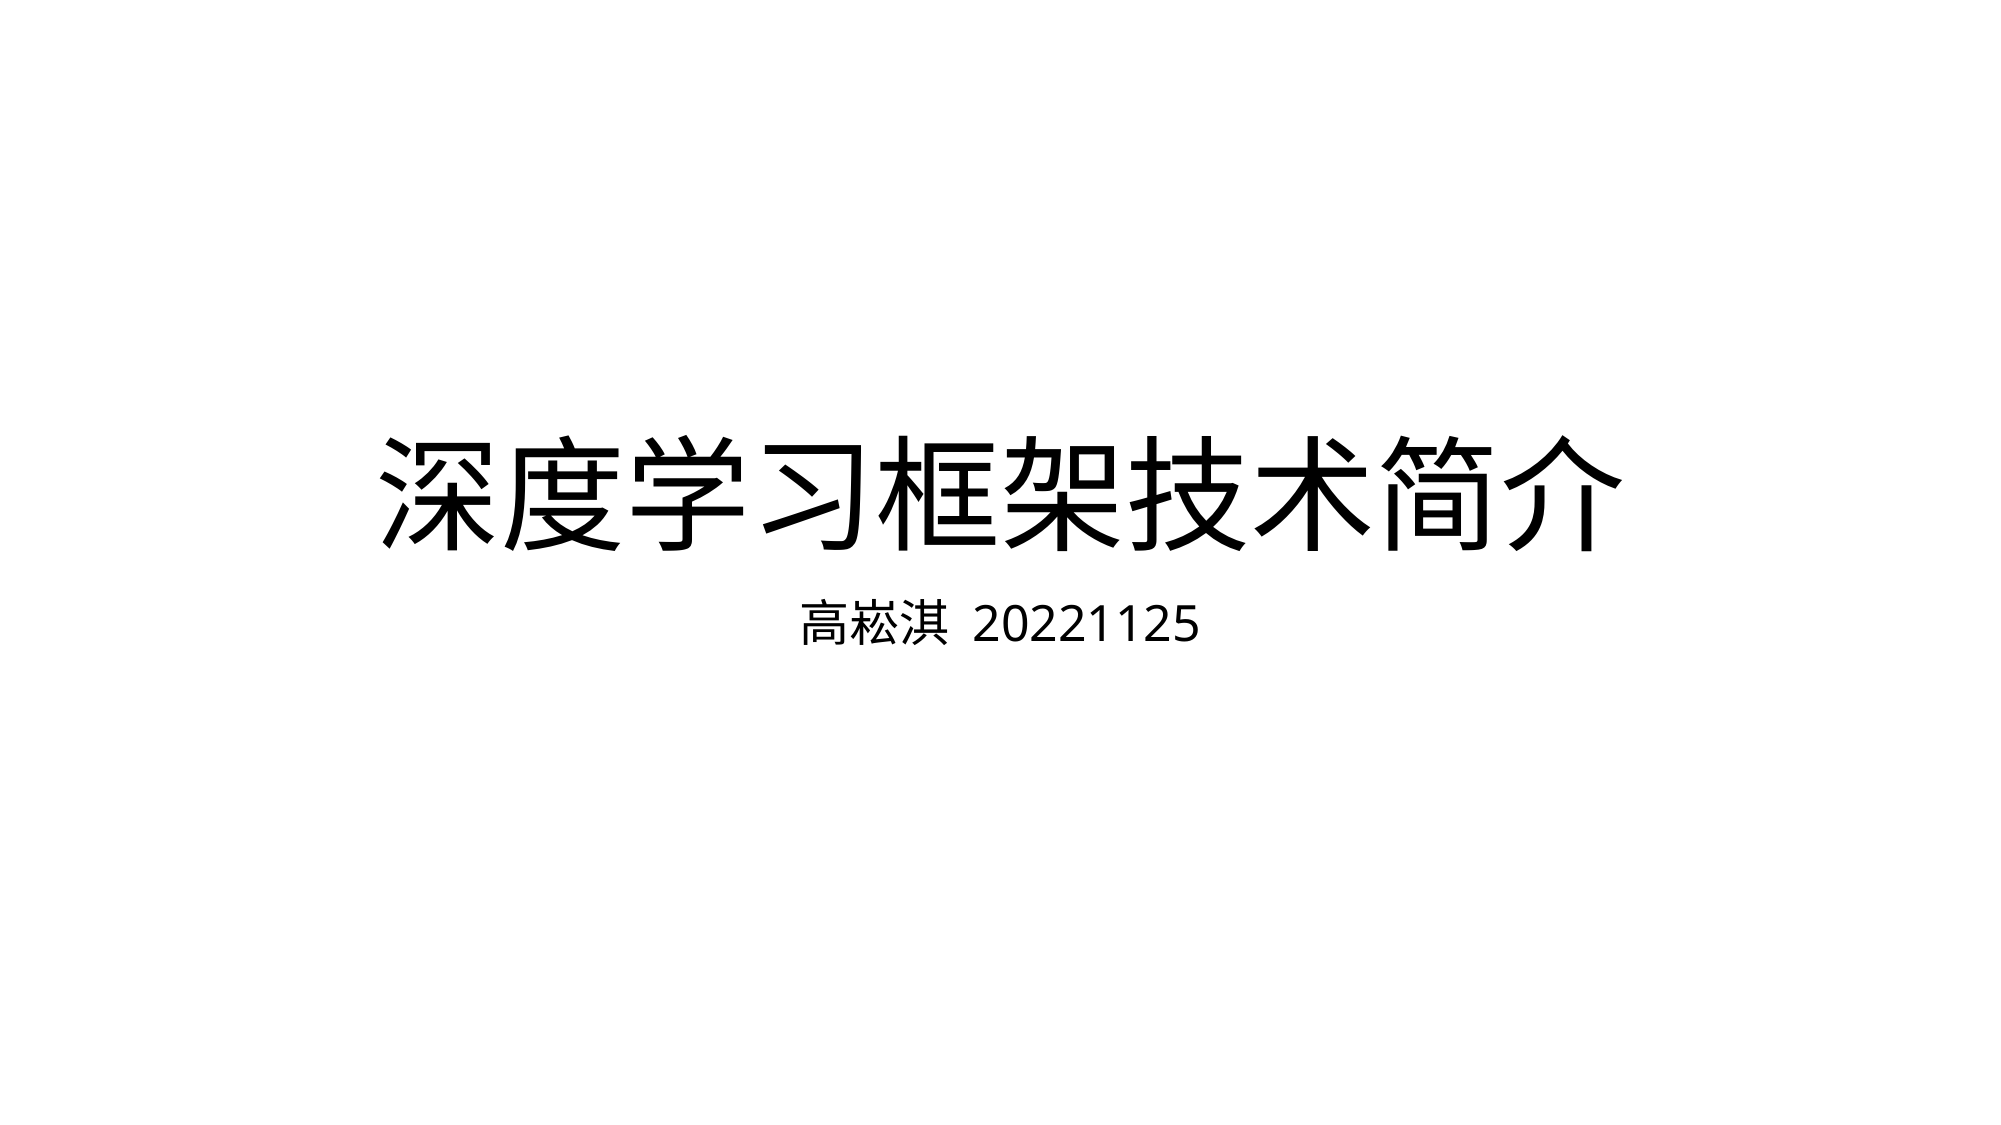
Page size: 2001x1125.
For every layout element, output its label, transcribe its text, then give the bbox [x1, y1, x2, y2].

subtitle 高崧淇 20221125 [249, 590, 1750, 863]
title 深度学习框架技术简介 [249, 184, 1750, 576]
